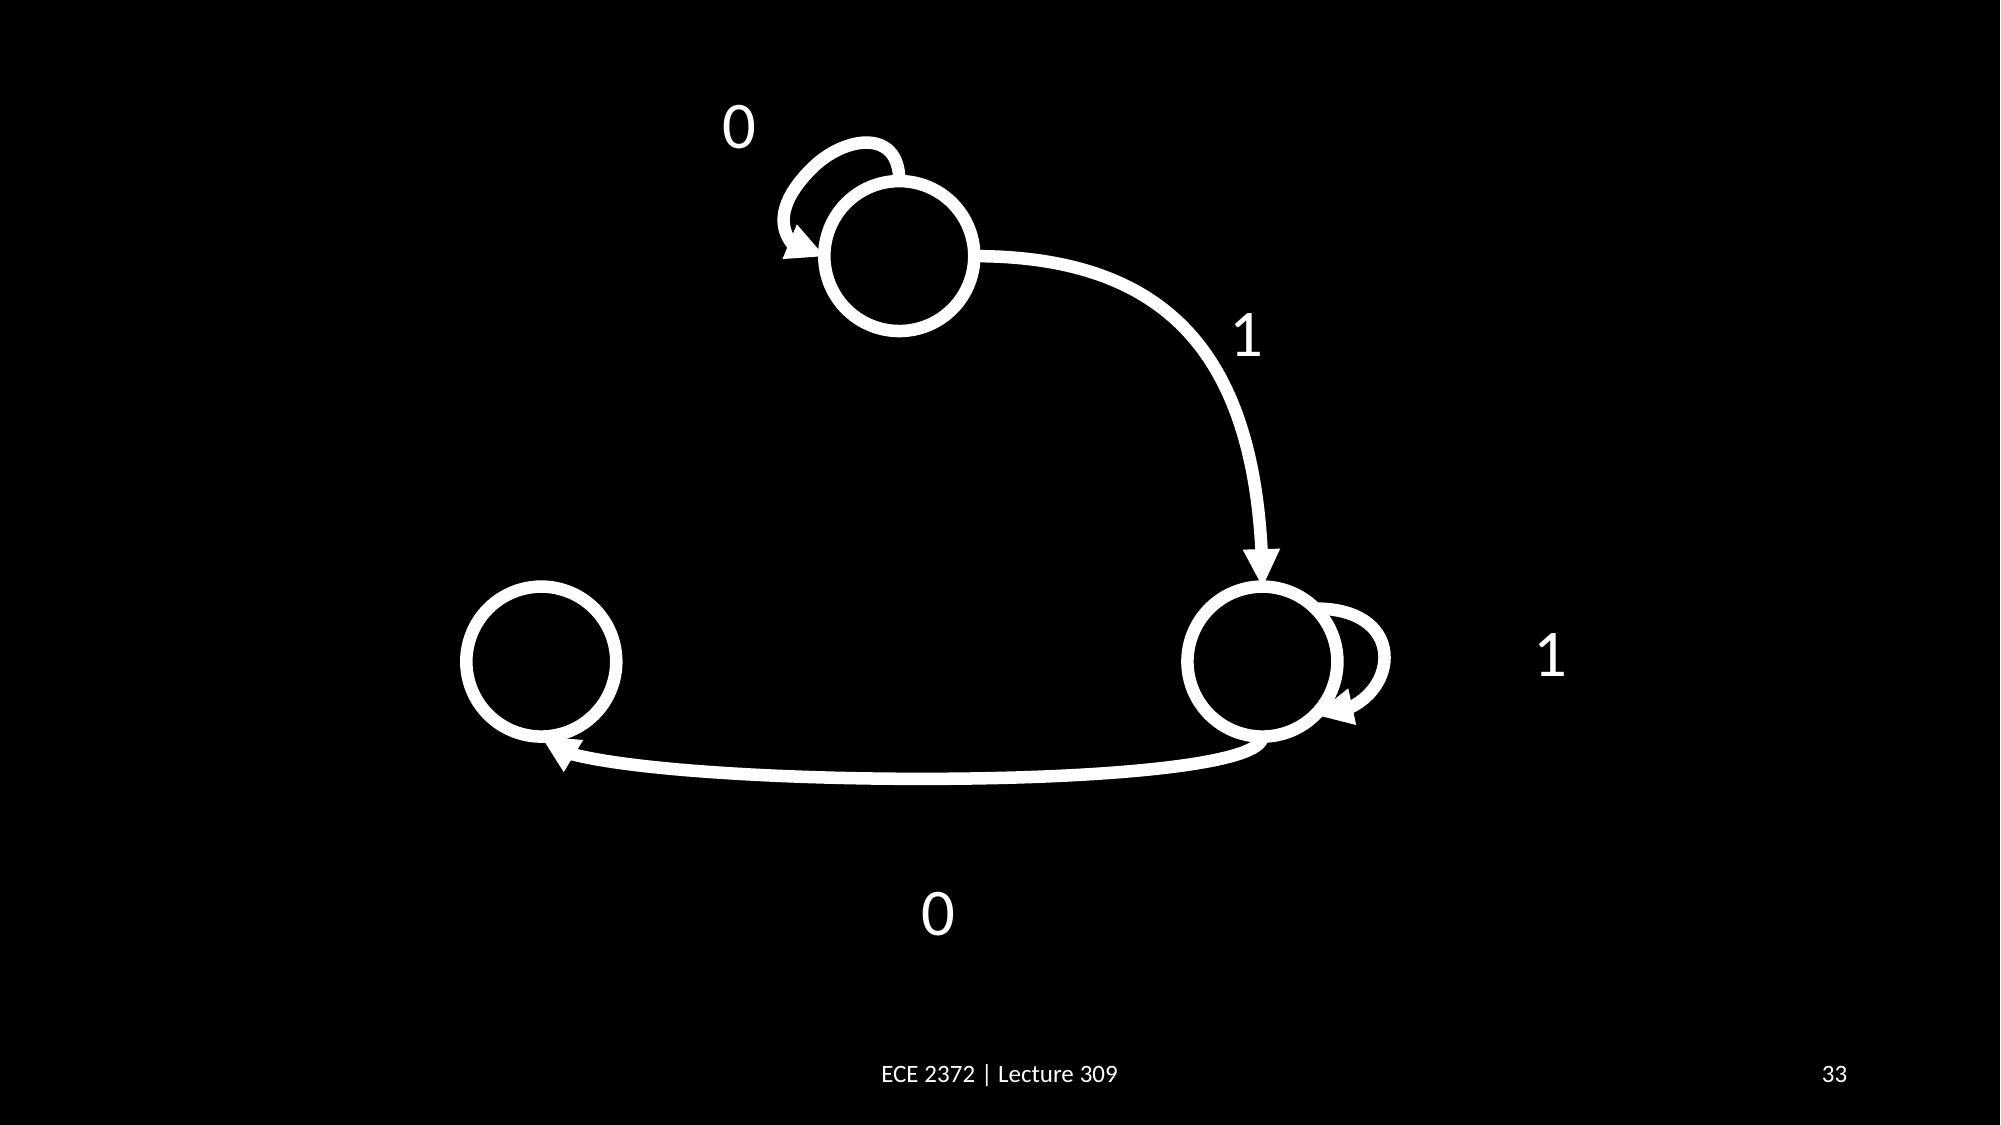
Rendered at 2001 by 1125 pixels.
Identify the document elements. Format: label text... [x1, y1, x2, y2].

slide_number 33 [1412, 1042, 1863, 1103]
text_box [824, 181, 975, 332]
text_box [466, 586, 617, 737]
footer ECE 2372 | Lecture 309 [662, 1042, 1338, 1103]
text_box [824, 181, 900, 257]
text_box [974, 256, 1263, 587]
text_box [1187, 586, 1338, 737]
